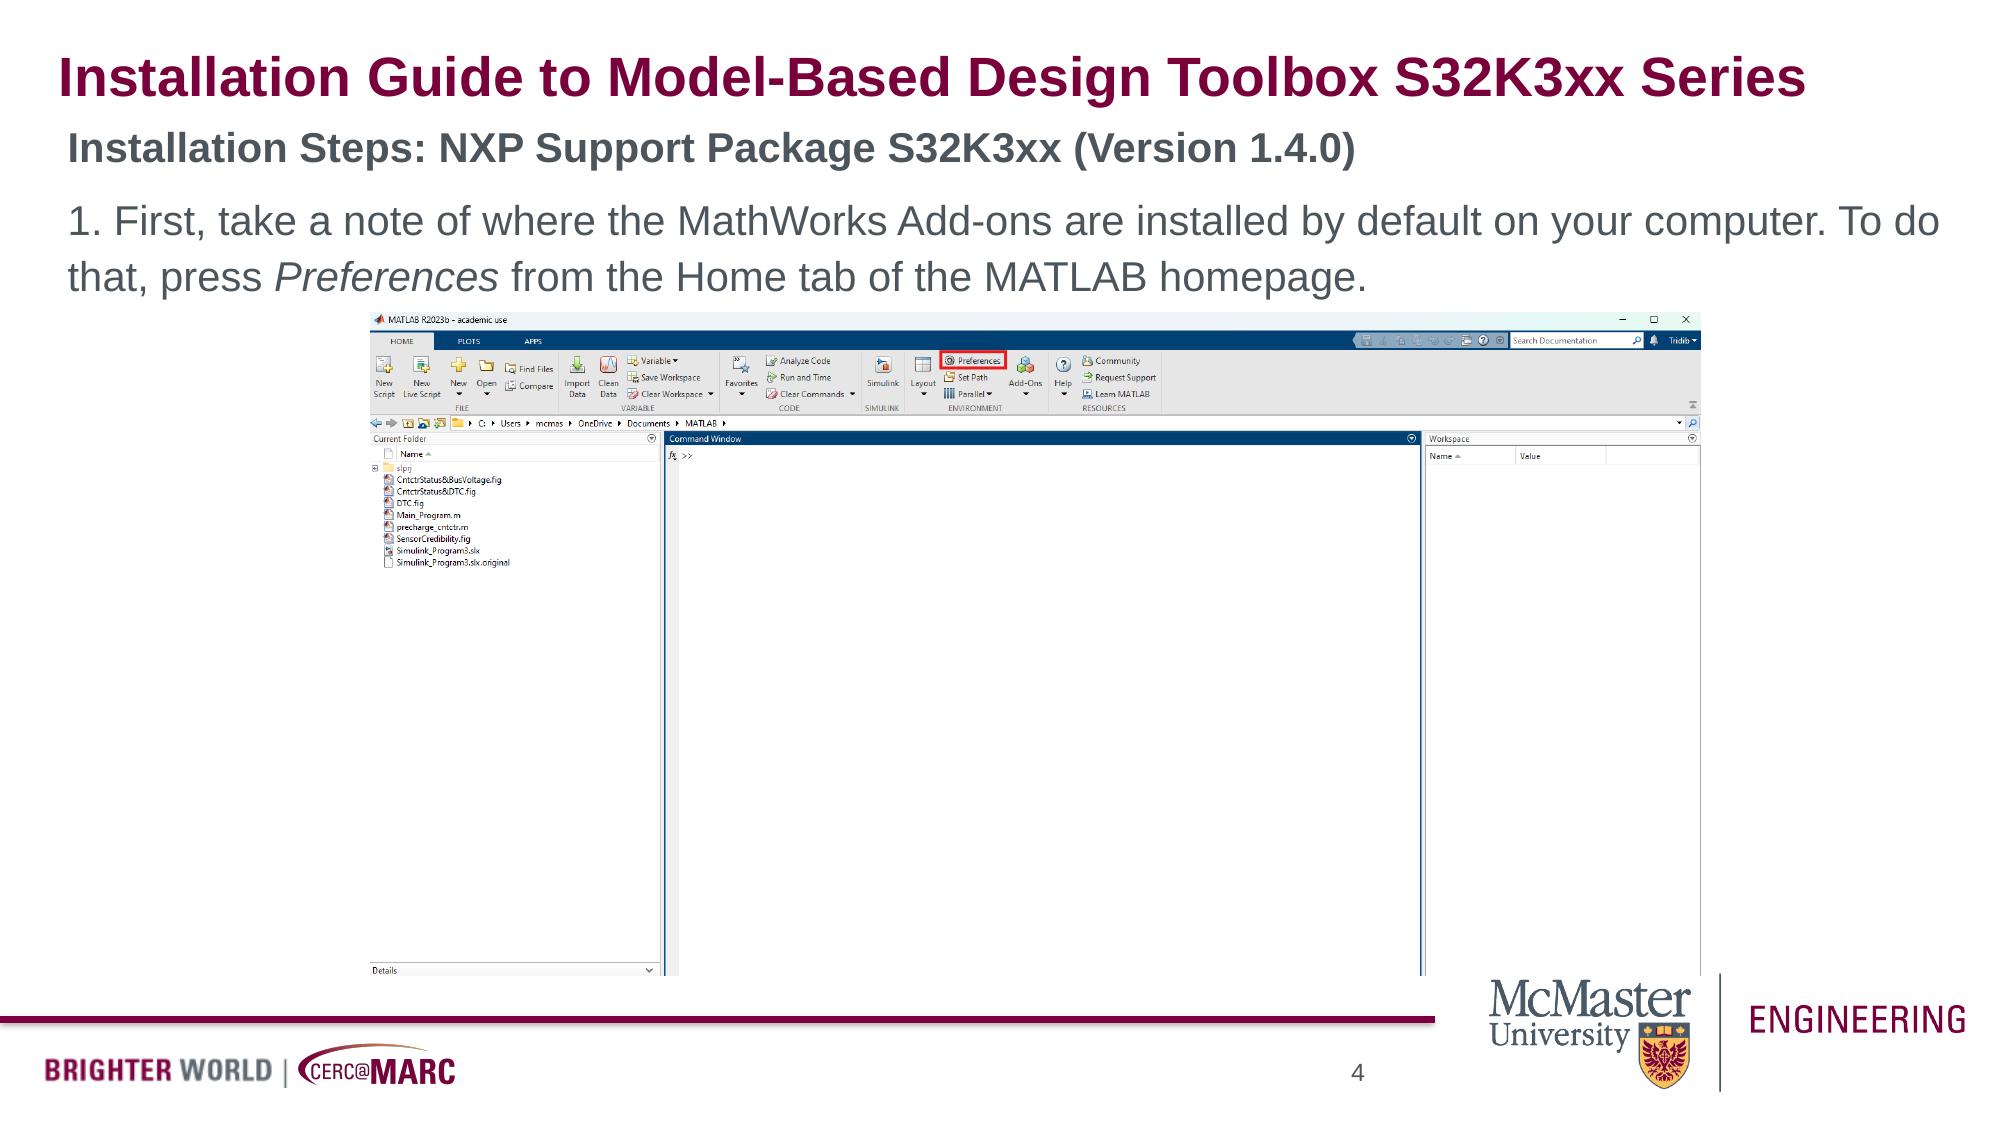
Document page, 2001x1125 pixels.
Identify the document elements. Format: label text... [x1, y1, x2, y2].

title Installation Guide to Model-Based Design Toolbox S32K3xx Series [43, 0, 1965, 106]
picture [43, 1031, 465, 1097]
list Installation Steps: NXP Support Package S32K3xx (Version 1.4.0) 1. First, take a note of where the MathWorks Add-ons are installed by default on your computer. To do that, press Preferences from the Home tab of the MATLAB homepage. [44, 106, 1965, 543]
picture [370, 312, 1965, 1092]
slide_number 4 [1260, 1041, 1365, 1101]
